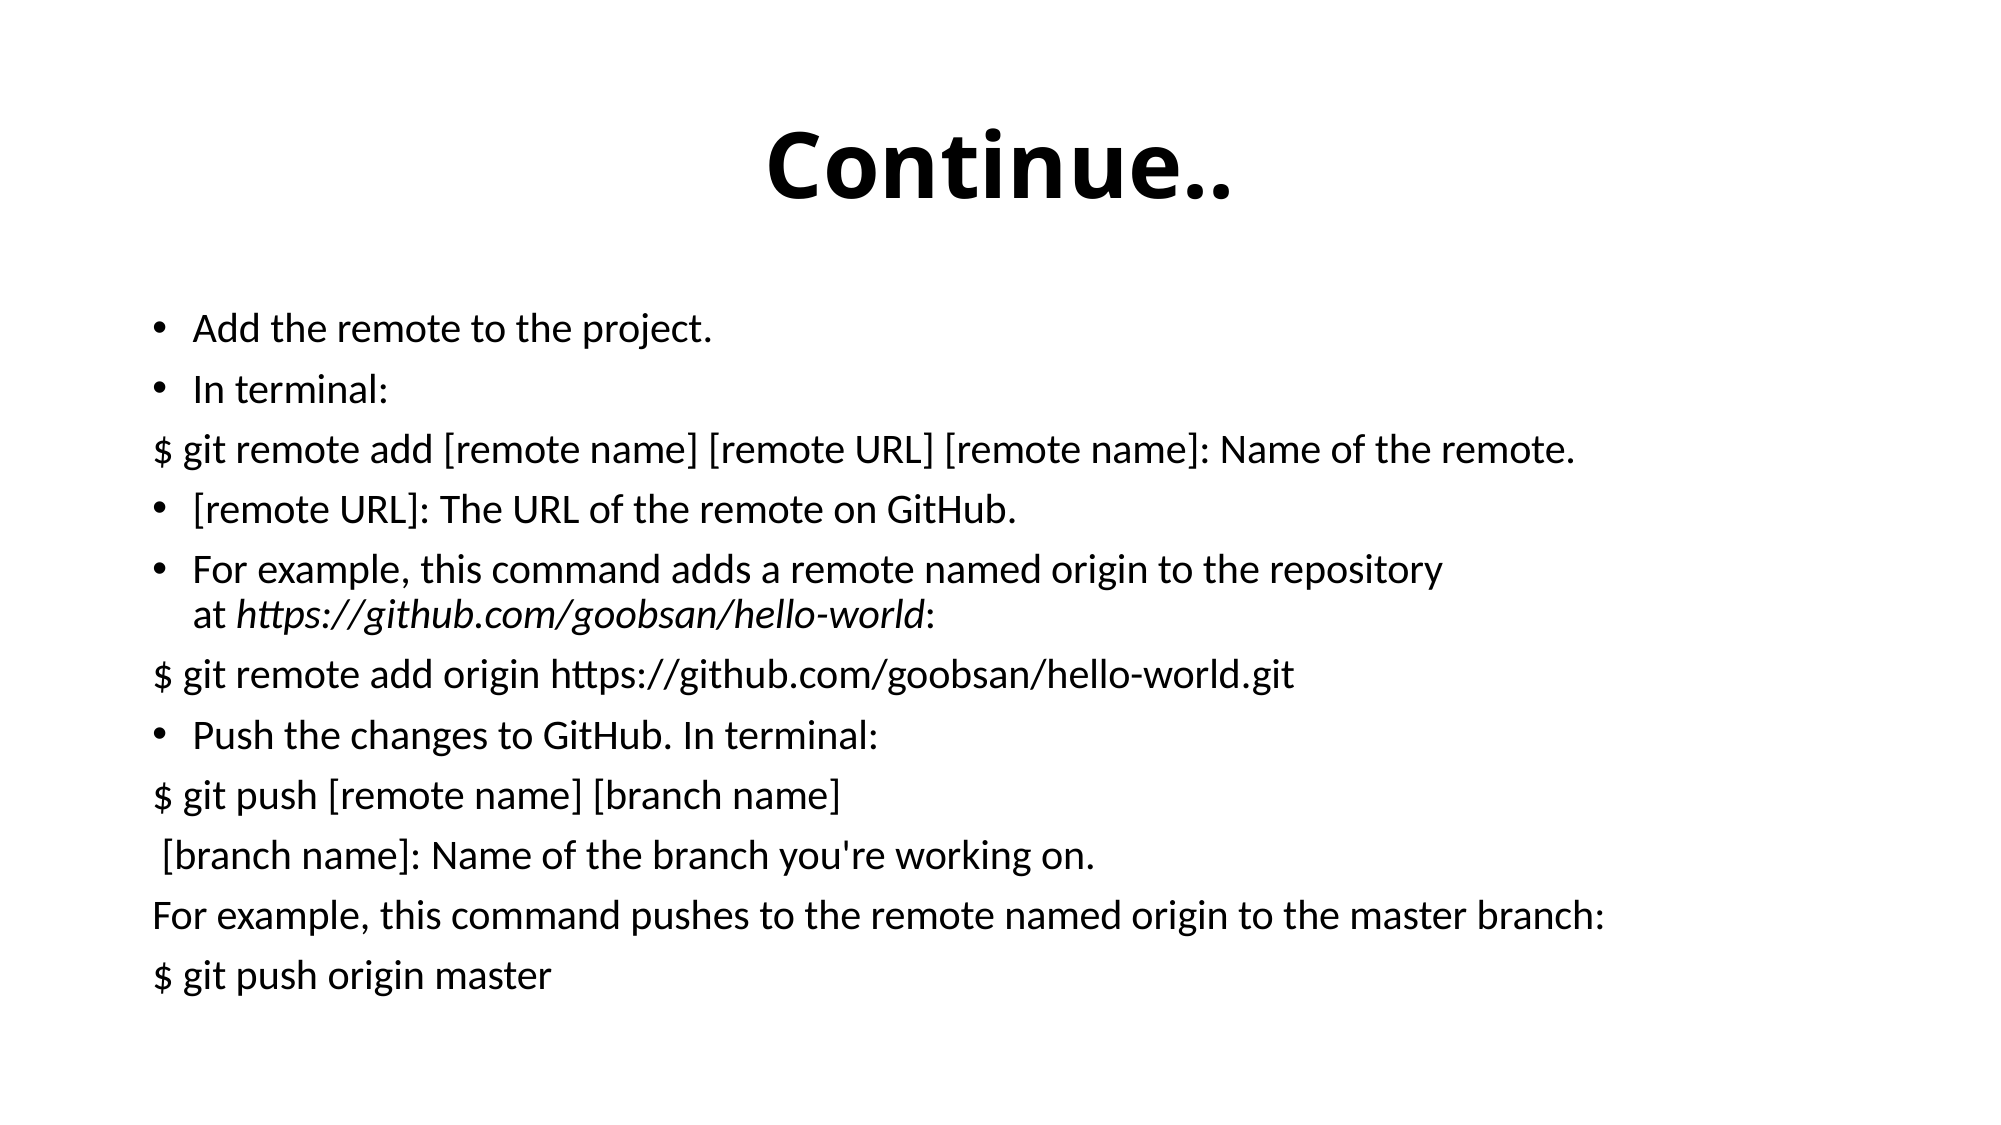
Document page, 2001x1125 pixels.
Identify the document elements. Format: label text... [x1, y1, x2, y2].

text_box Continue.. [137, 59, 1863, 278]
text_box Add the remote to the project. In terminal: $ git remote add [remote name] [remote URL] [remote name]: Name of the remote. [remote URL]: The URL of the remote on GitHub. For example, this command adds a remote named origin to the repository at https://github.com/goobsan/hello-world: $ git remote add origin https://github.com/goobsan/hello-world.git Push the changes to GitHub. In terminal: $ git push [remote name] [branch name] [branch name]: Name of the branch you're working on. For example, this command pushes to the remote named origin to the master branch: $ git push origin master [137, 299, 1863, 1014]
